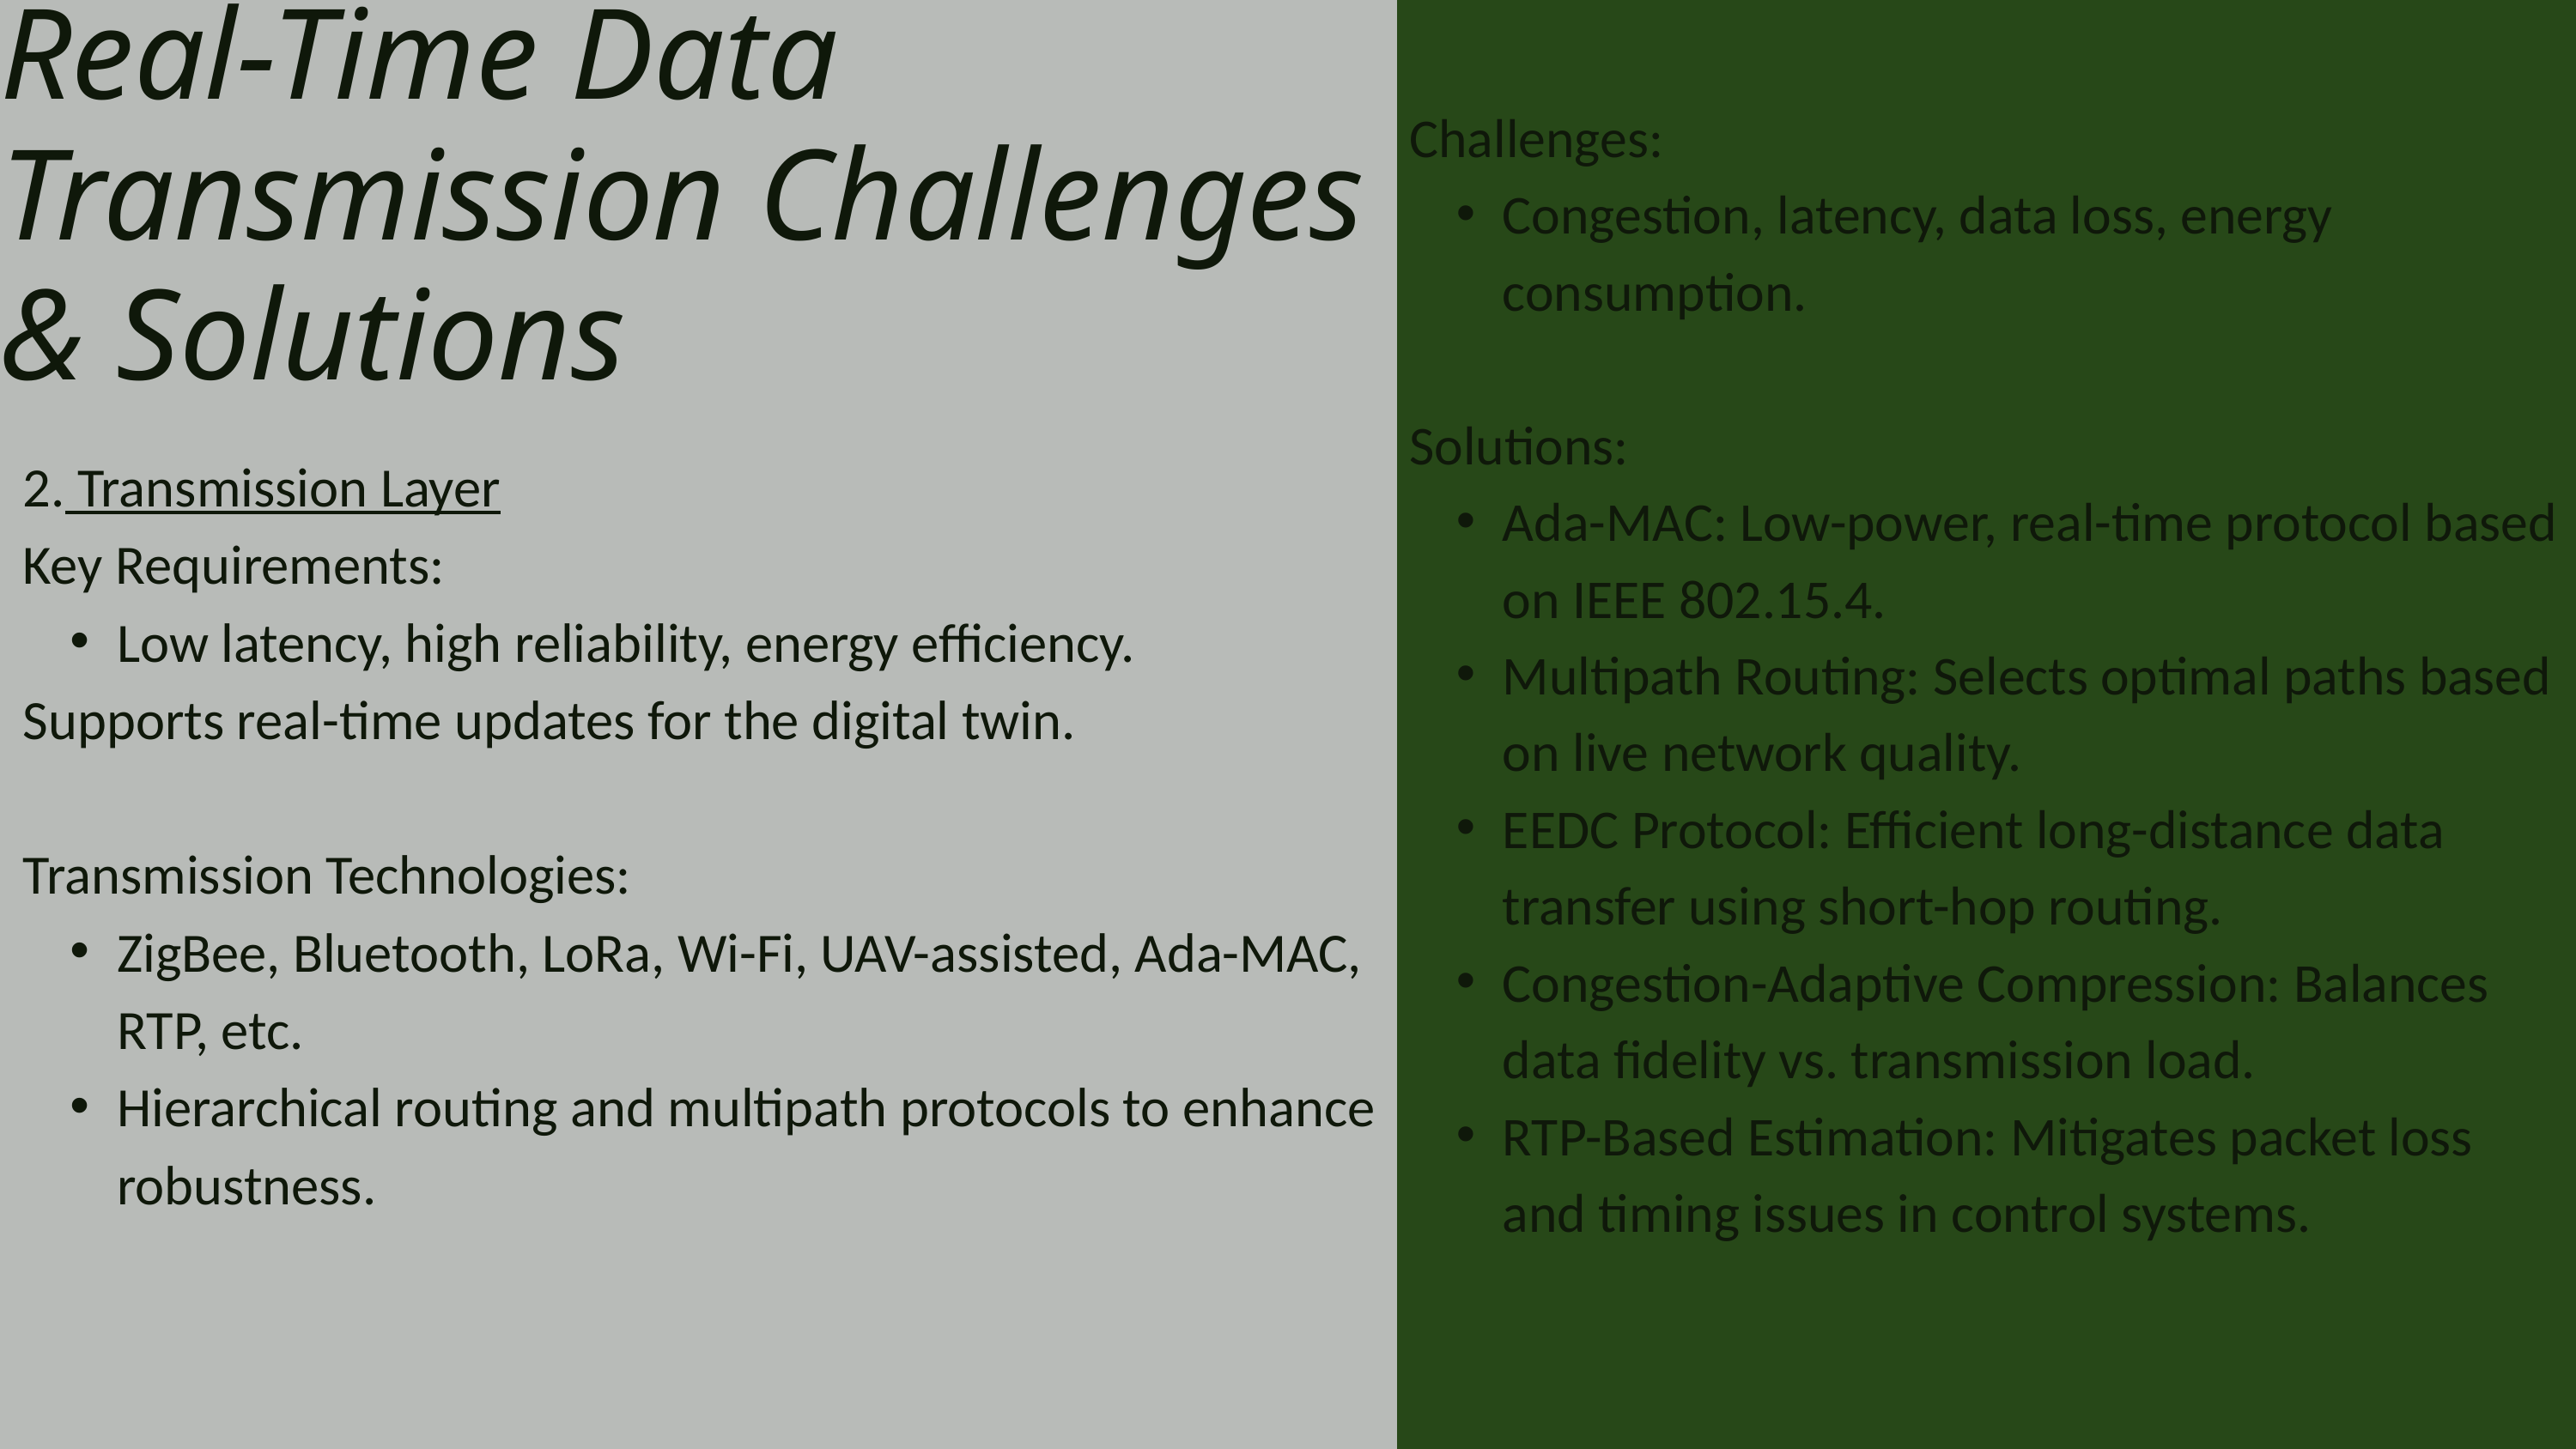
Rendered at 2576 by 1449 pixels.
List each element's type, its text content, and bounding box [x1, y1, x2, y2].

text_box 2. Transmission Layer Key Requirements: Low latency, high reliability, energy efficiency. Supports real-time updates for the digital twin. Transmission Technologies: ZigBee, Bluetooth, LoRa, Wi-Fi, UAV-assisted, Ada-MAC, RTP, etc. Hierarchical routing and multipath protocols to enhance robustness. [22, 799, 1391, 1216]
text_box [0, 0, 1395, 793]
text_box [1396, 0, 2576, 1449]
